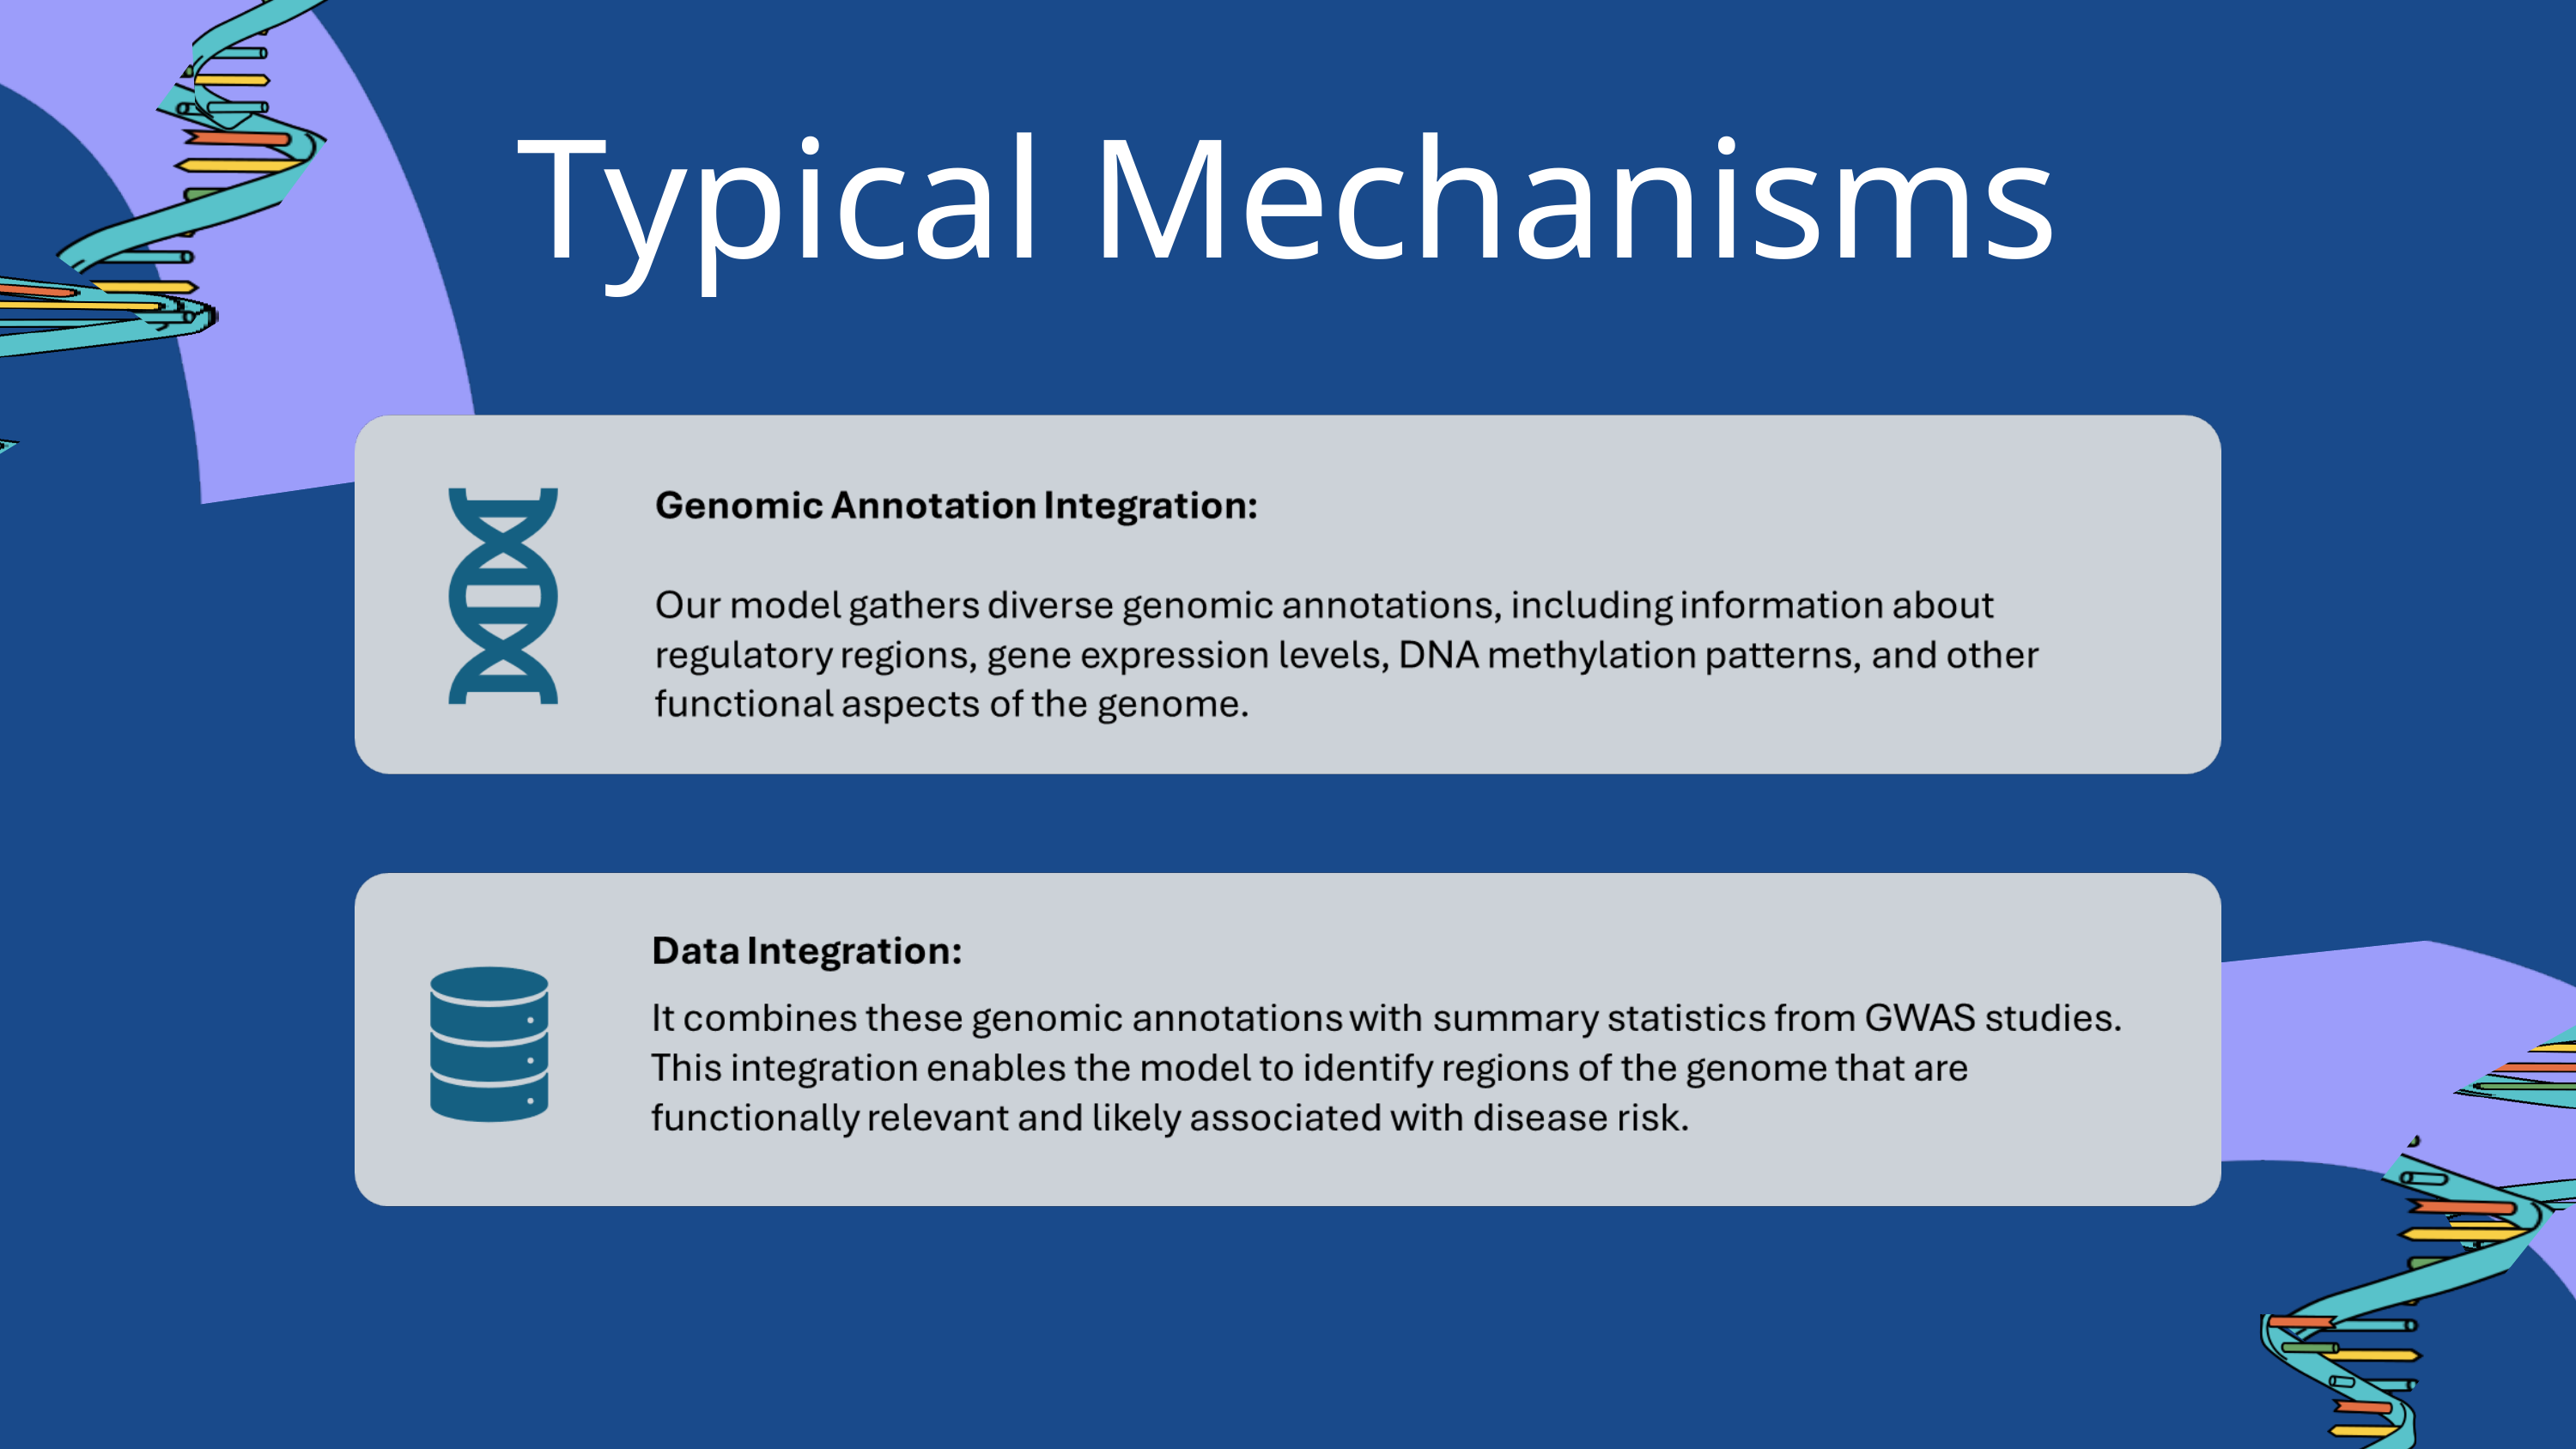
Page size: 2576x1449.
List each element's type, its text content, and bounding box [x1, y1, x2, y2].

text_box Typical Mechanisms [563, 60, 2101, 291]
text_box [2054, 789, 2576, 1449]
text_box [0, 0, 560, 661]
text_box [355, 360, 2221, 1267]
